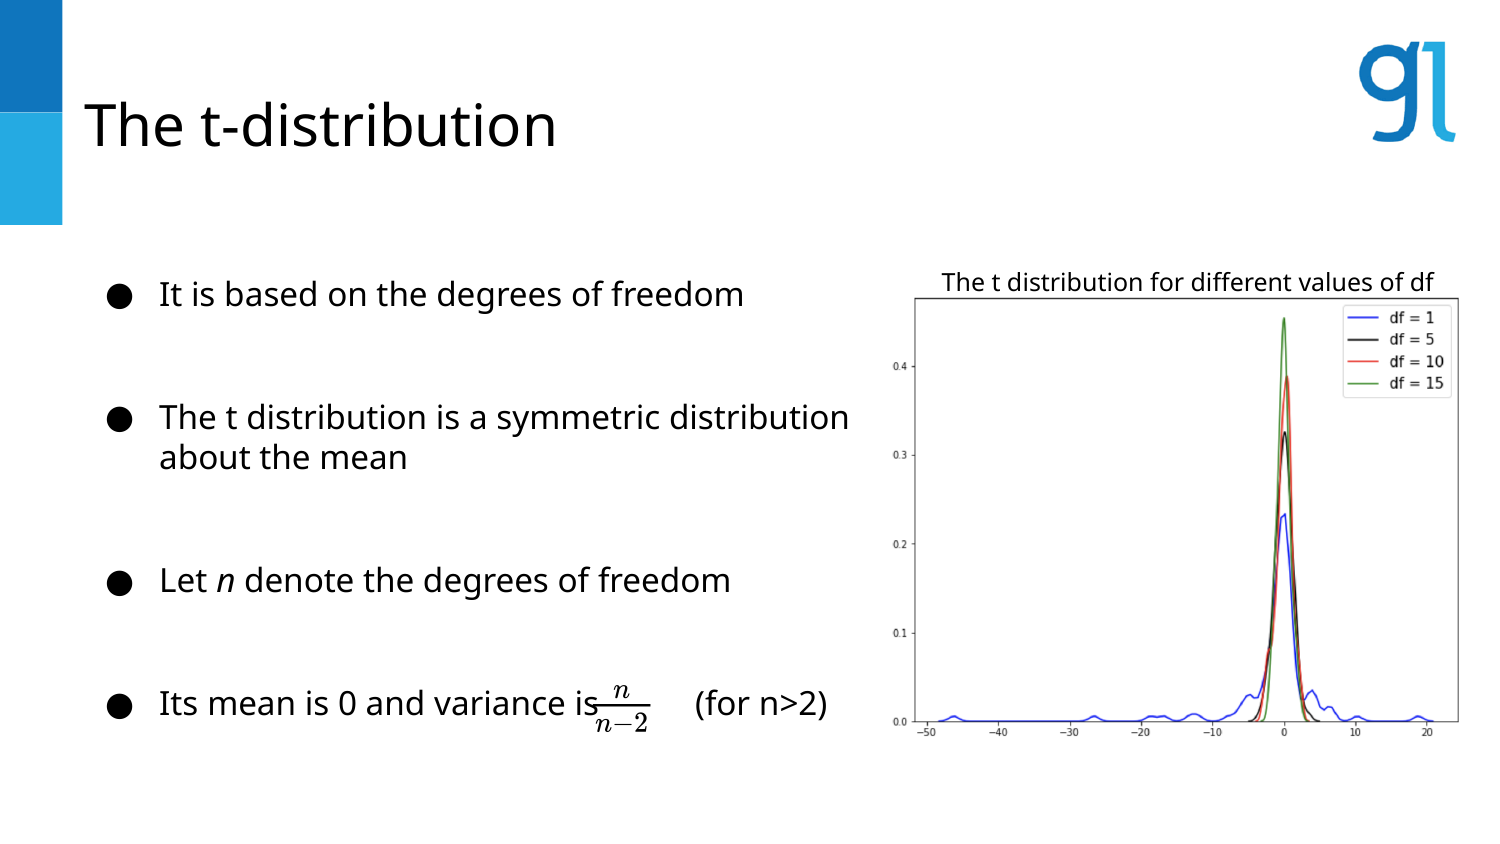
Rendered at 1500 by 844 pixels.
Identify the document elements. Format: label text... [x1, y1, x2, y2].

title The t-distribution [69, 72, 1175, 167]
picture [887, 291, 1463, 737]
picture [588, 681, 656, 737]
picture [1331, 17, 1482, 167]
list It is based on the degrees of freedom The t distribution is a symmetric distribution about the mean Let n denote the degrees of freedom Its mean is 0 and variance is (for n>2) [69, 257, 905, 771]
text_box The t distribution for different values of df [914, 246, 1463, 291]
